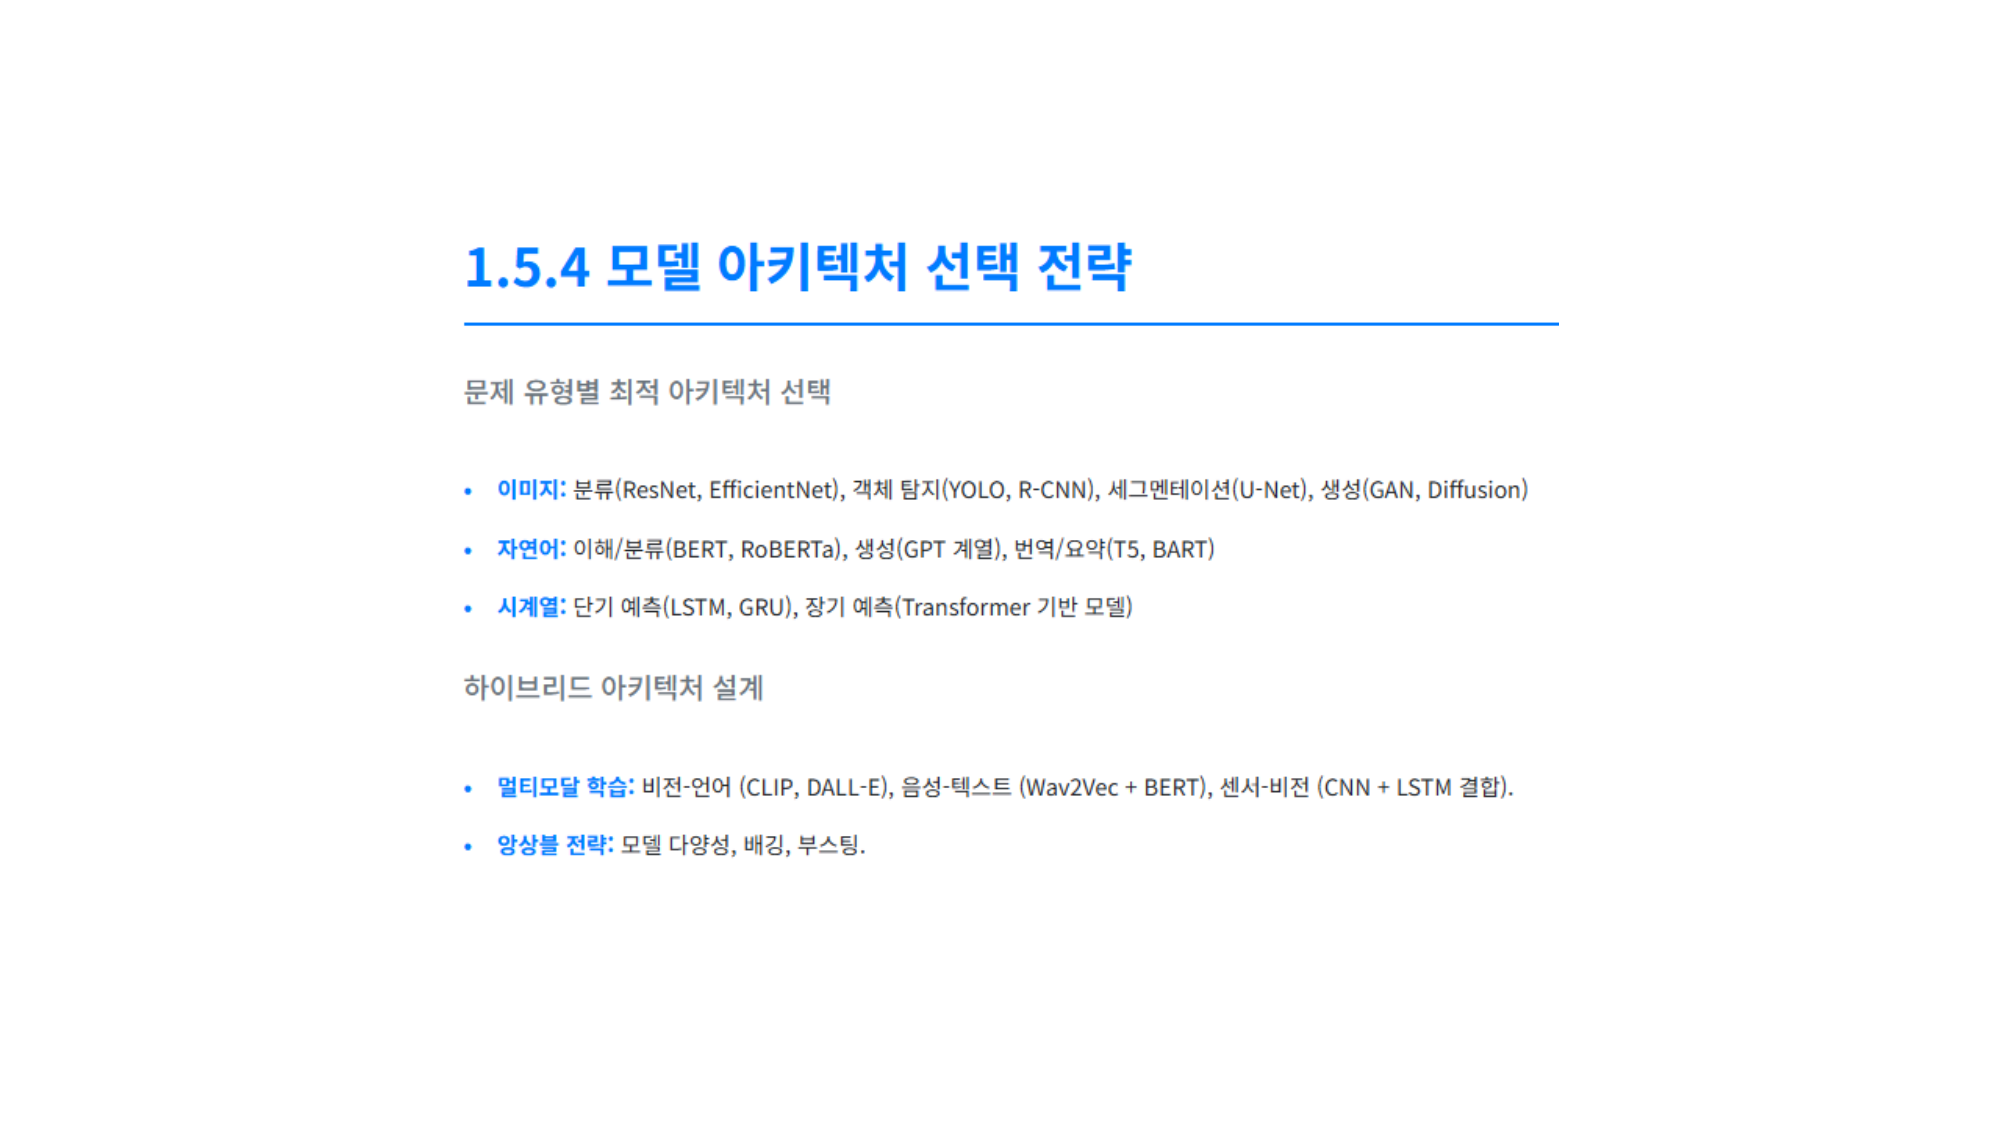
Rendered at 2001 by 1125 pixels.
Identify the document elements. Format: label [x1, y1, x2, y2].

picture [441, 207, 1559, 918]
